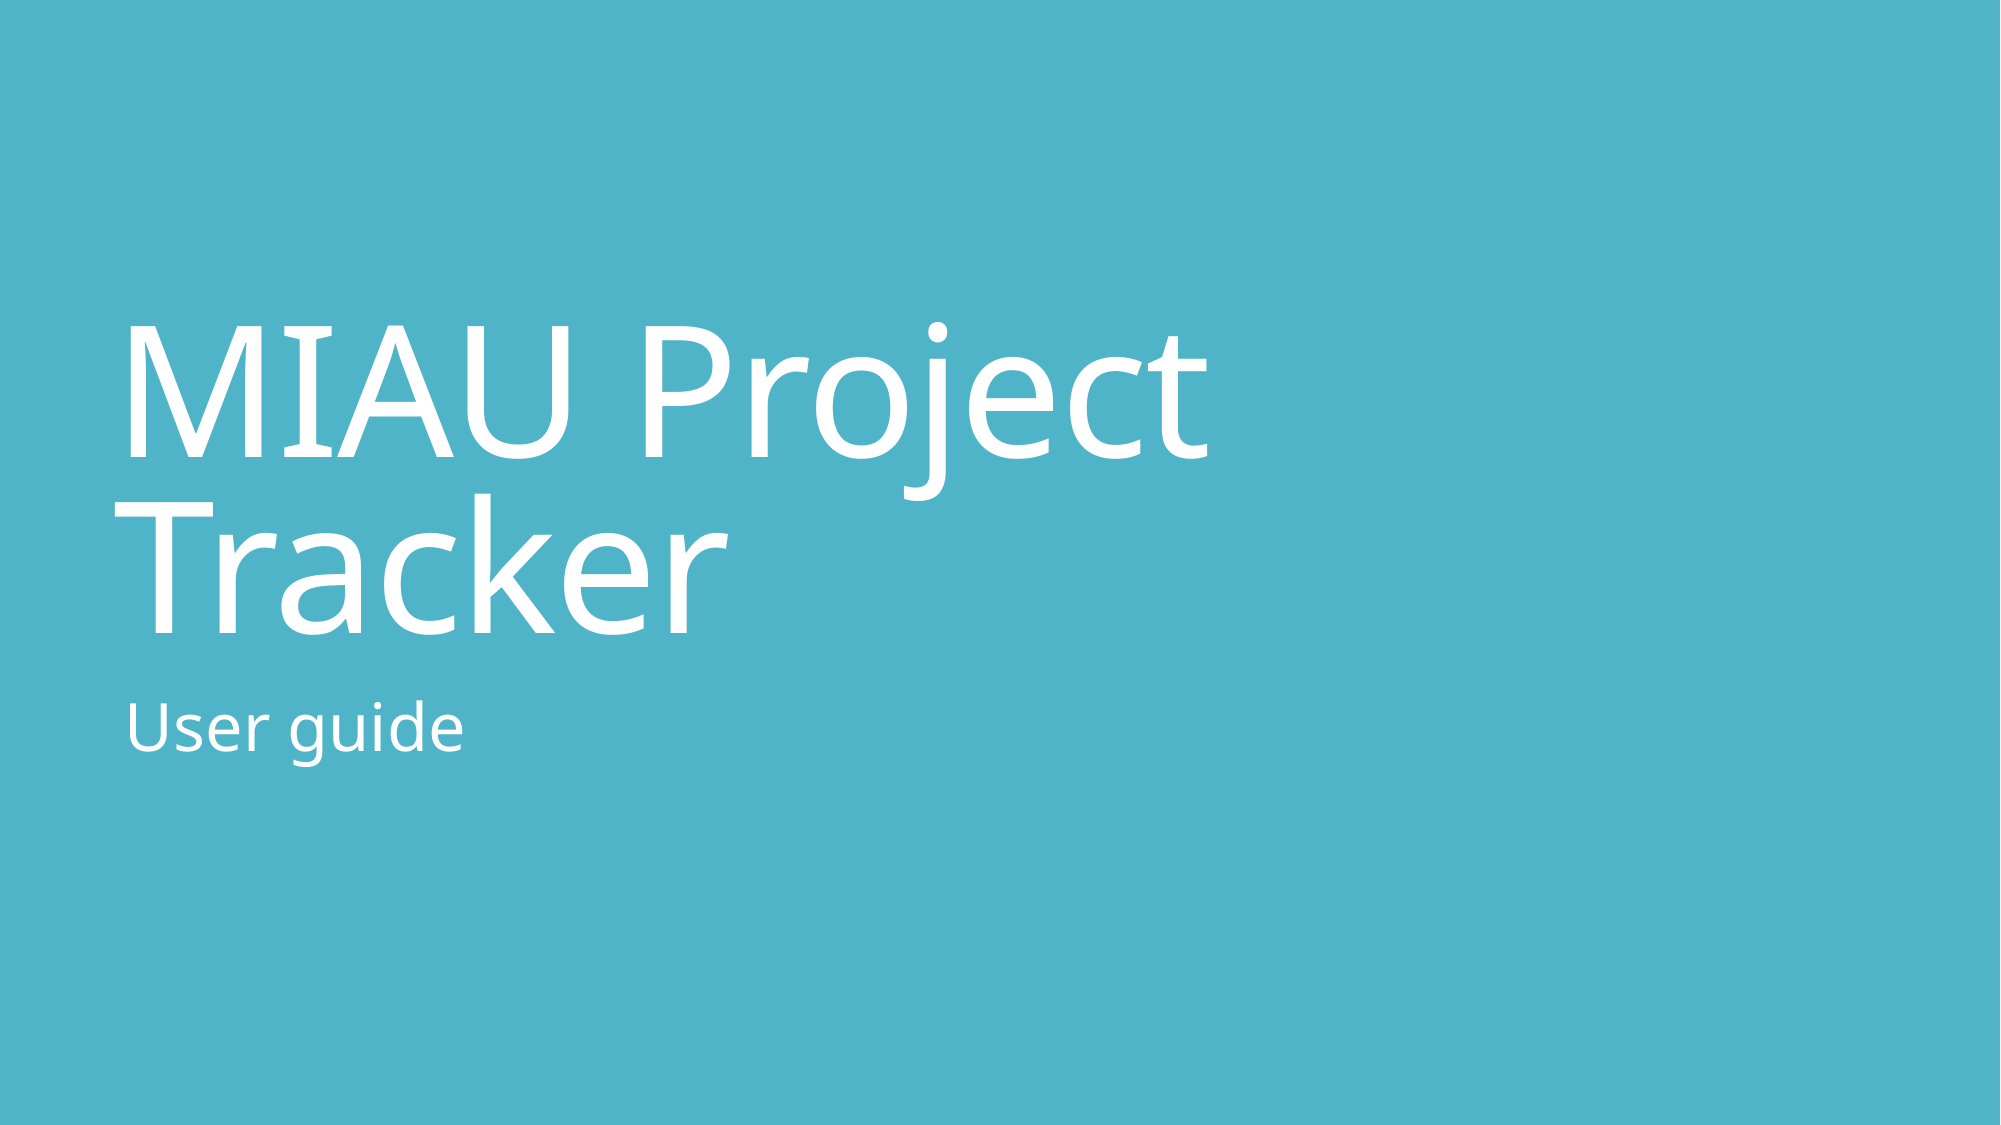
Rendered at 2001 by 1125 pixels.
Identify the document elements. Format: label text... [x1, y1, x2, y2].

subtitle User guide [109, 690, 1624, 961]
title MIAU Project Tracker [98, 126, 1868, 677]
